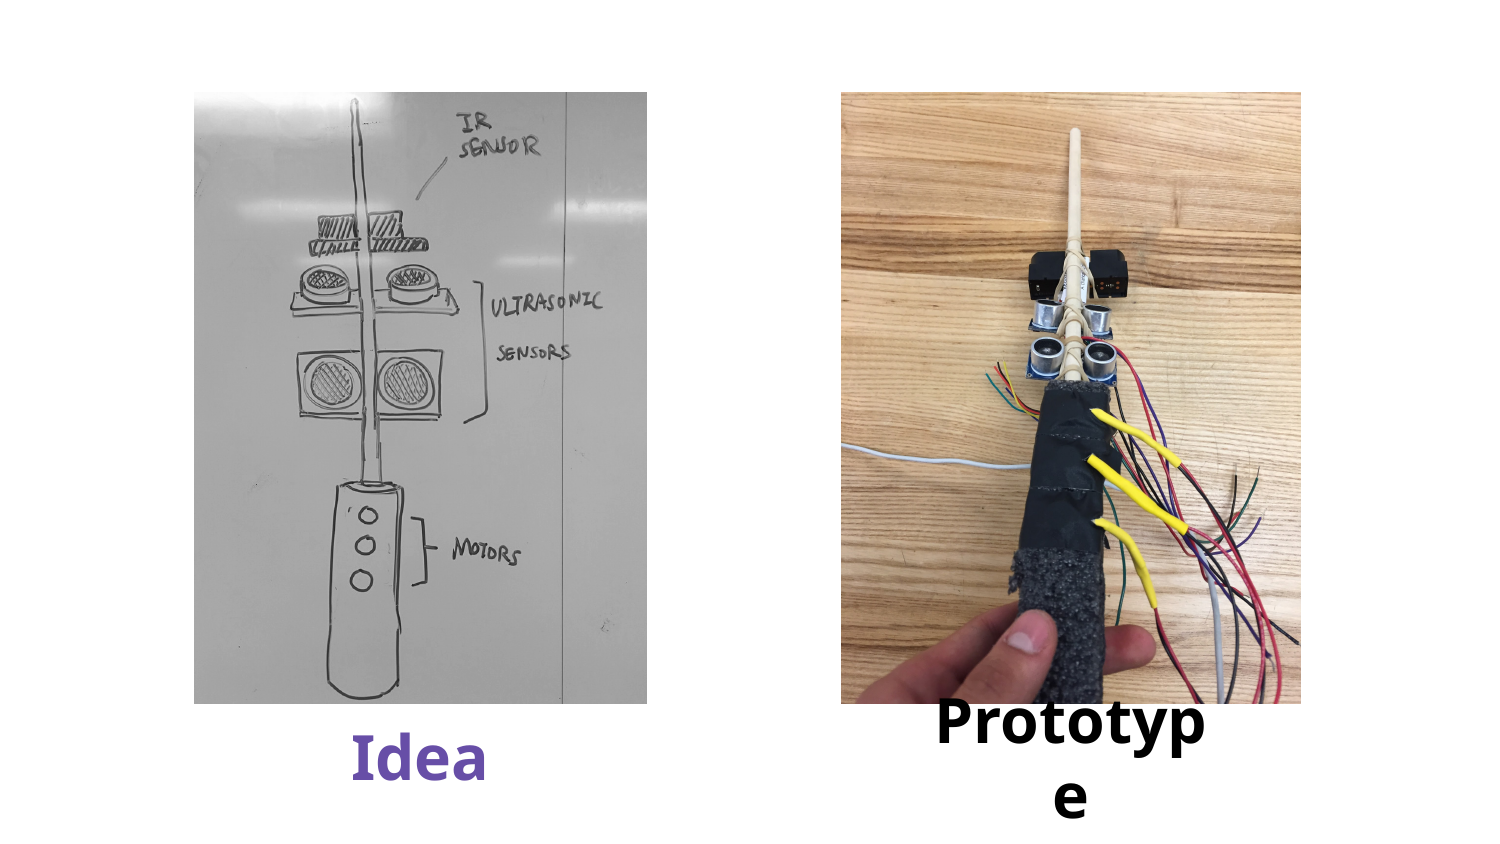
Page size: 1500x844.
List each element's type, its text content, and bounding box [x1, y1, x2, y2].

text_box Prototype [907, 712, 1235, 808]
text_box Idea [331, 712, 509, 808]
picture [841, 92, 1301, 705]
picture [194, 92, 647, 705]
